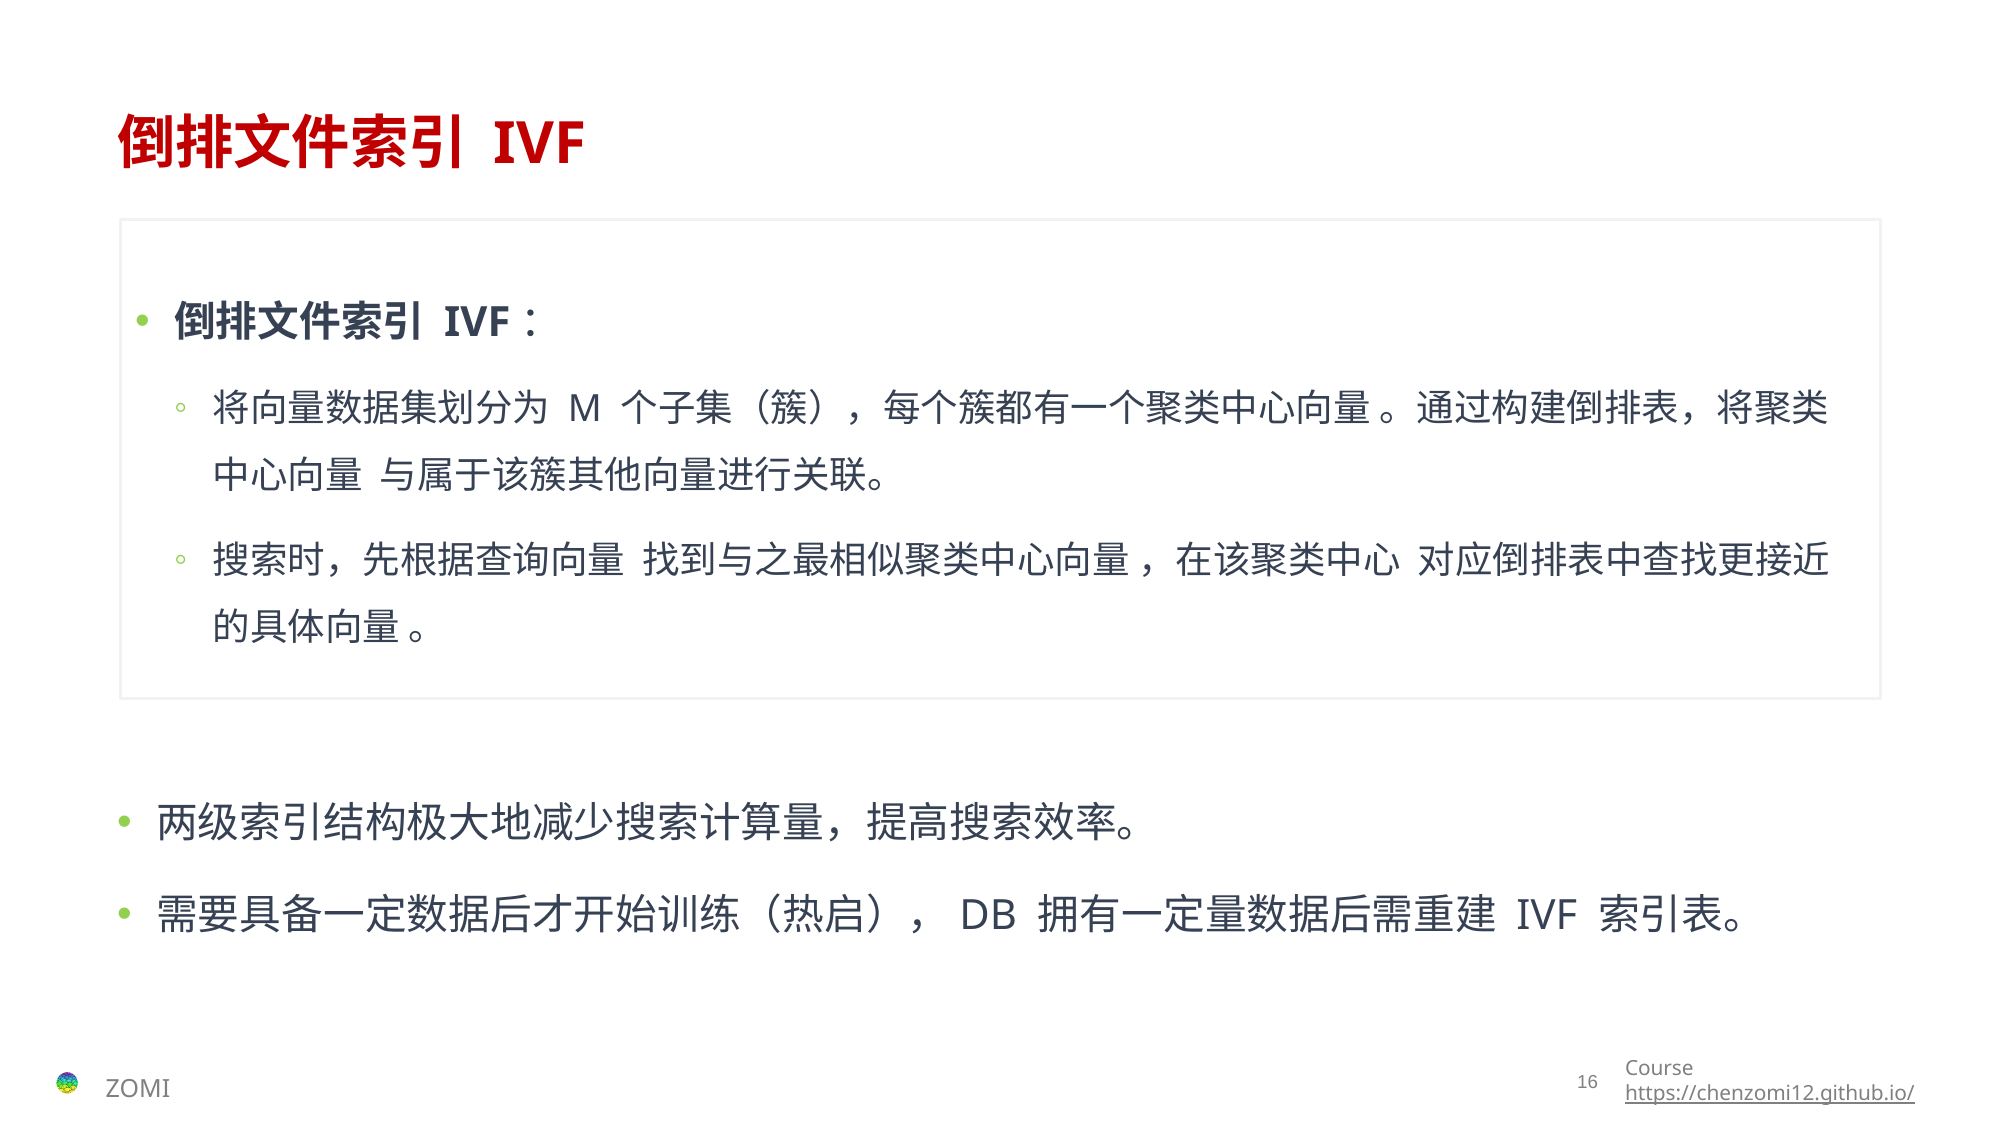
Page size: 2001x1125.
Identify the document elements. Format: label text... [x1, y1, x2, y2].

title 倒排文件索引 IVF [102, 91, 1901, 189]
list 两级索引结构极大地减少搜索计算量，提高搜索效率。 需要具备一定数据后才开始训练（热启），DB 拥有一定量数据后需重建 IVF 索引表。 [102, 763, 1901, 983]
picture [57, 1073, 77, 1093]
